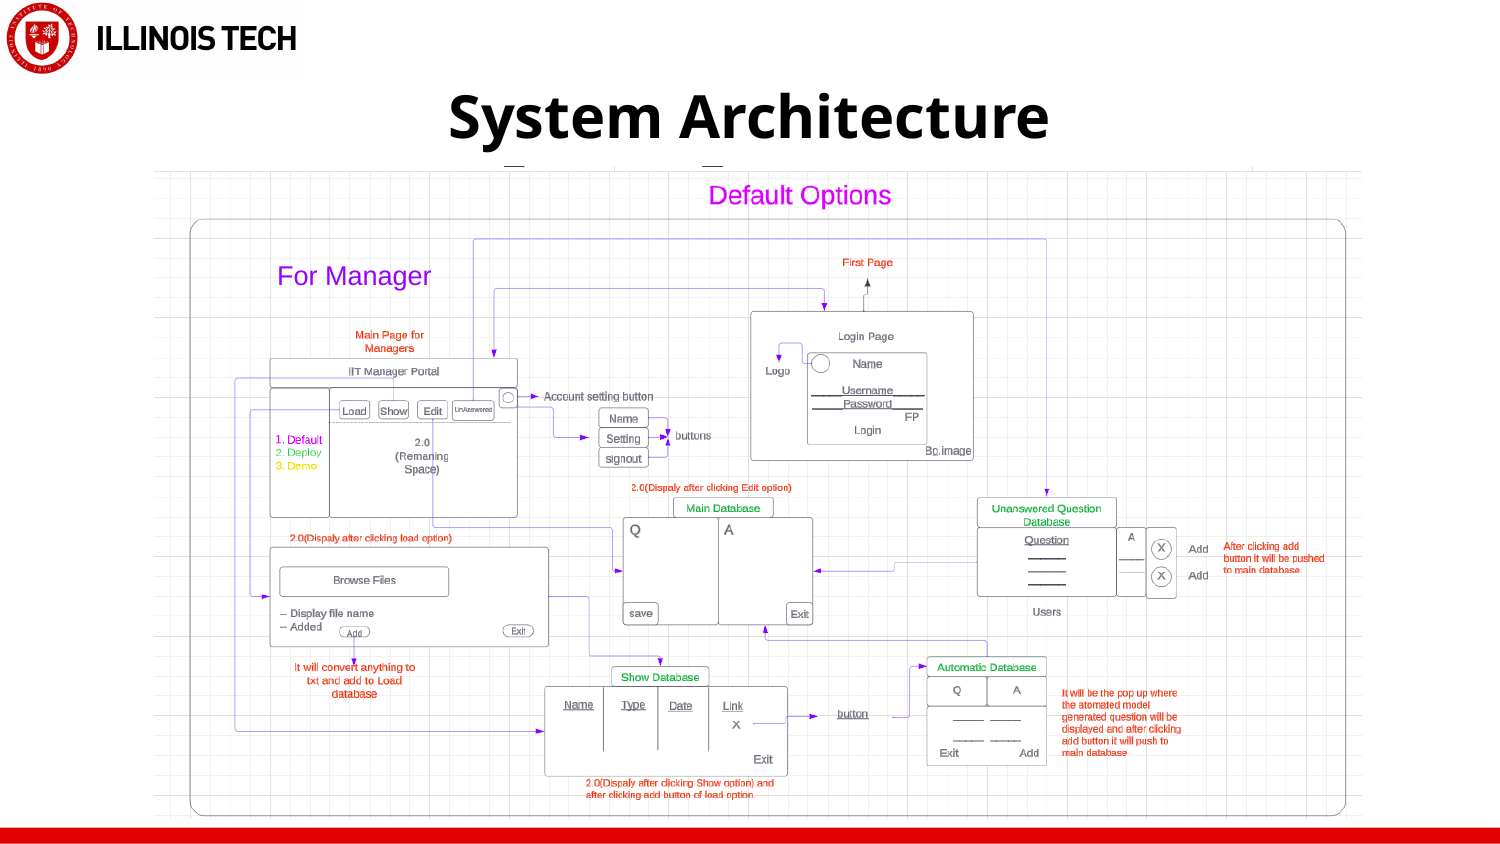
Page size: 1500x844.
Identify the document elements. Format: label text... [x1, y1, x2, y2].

picture [153, 166, 1362, 819]
title System Architecture [51, 64, 1449, 167]
picture [0, 0, 306, 75]
